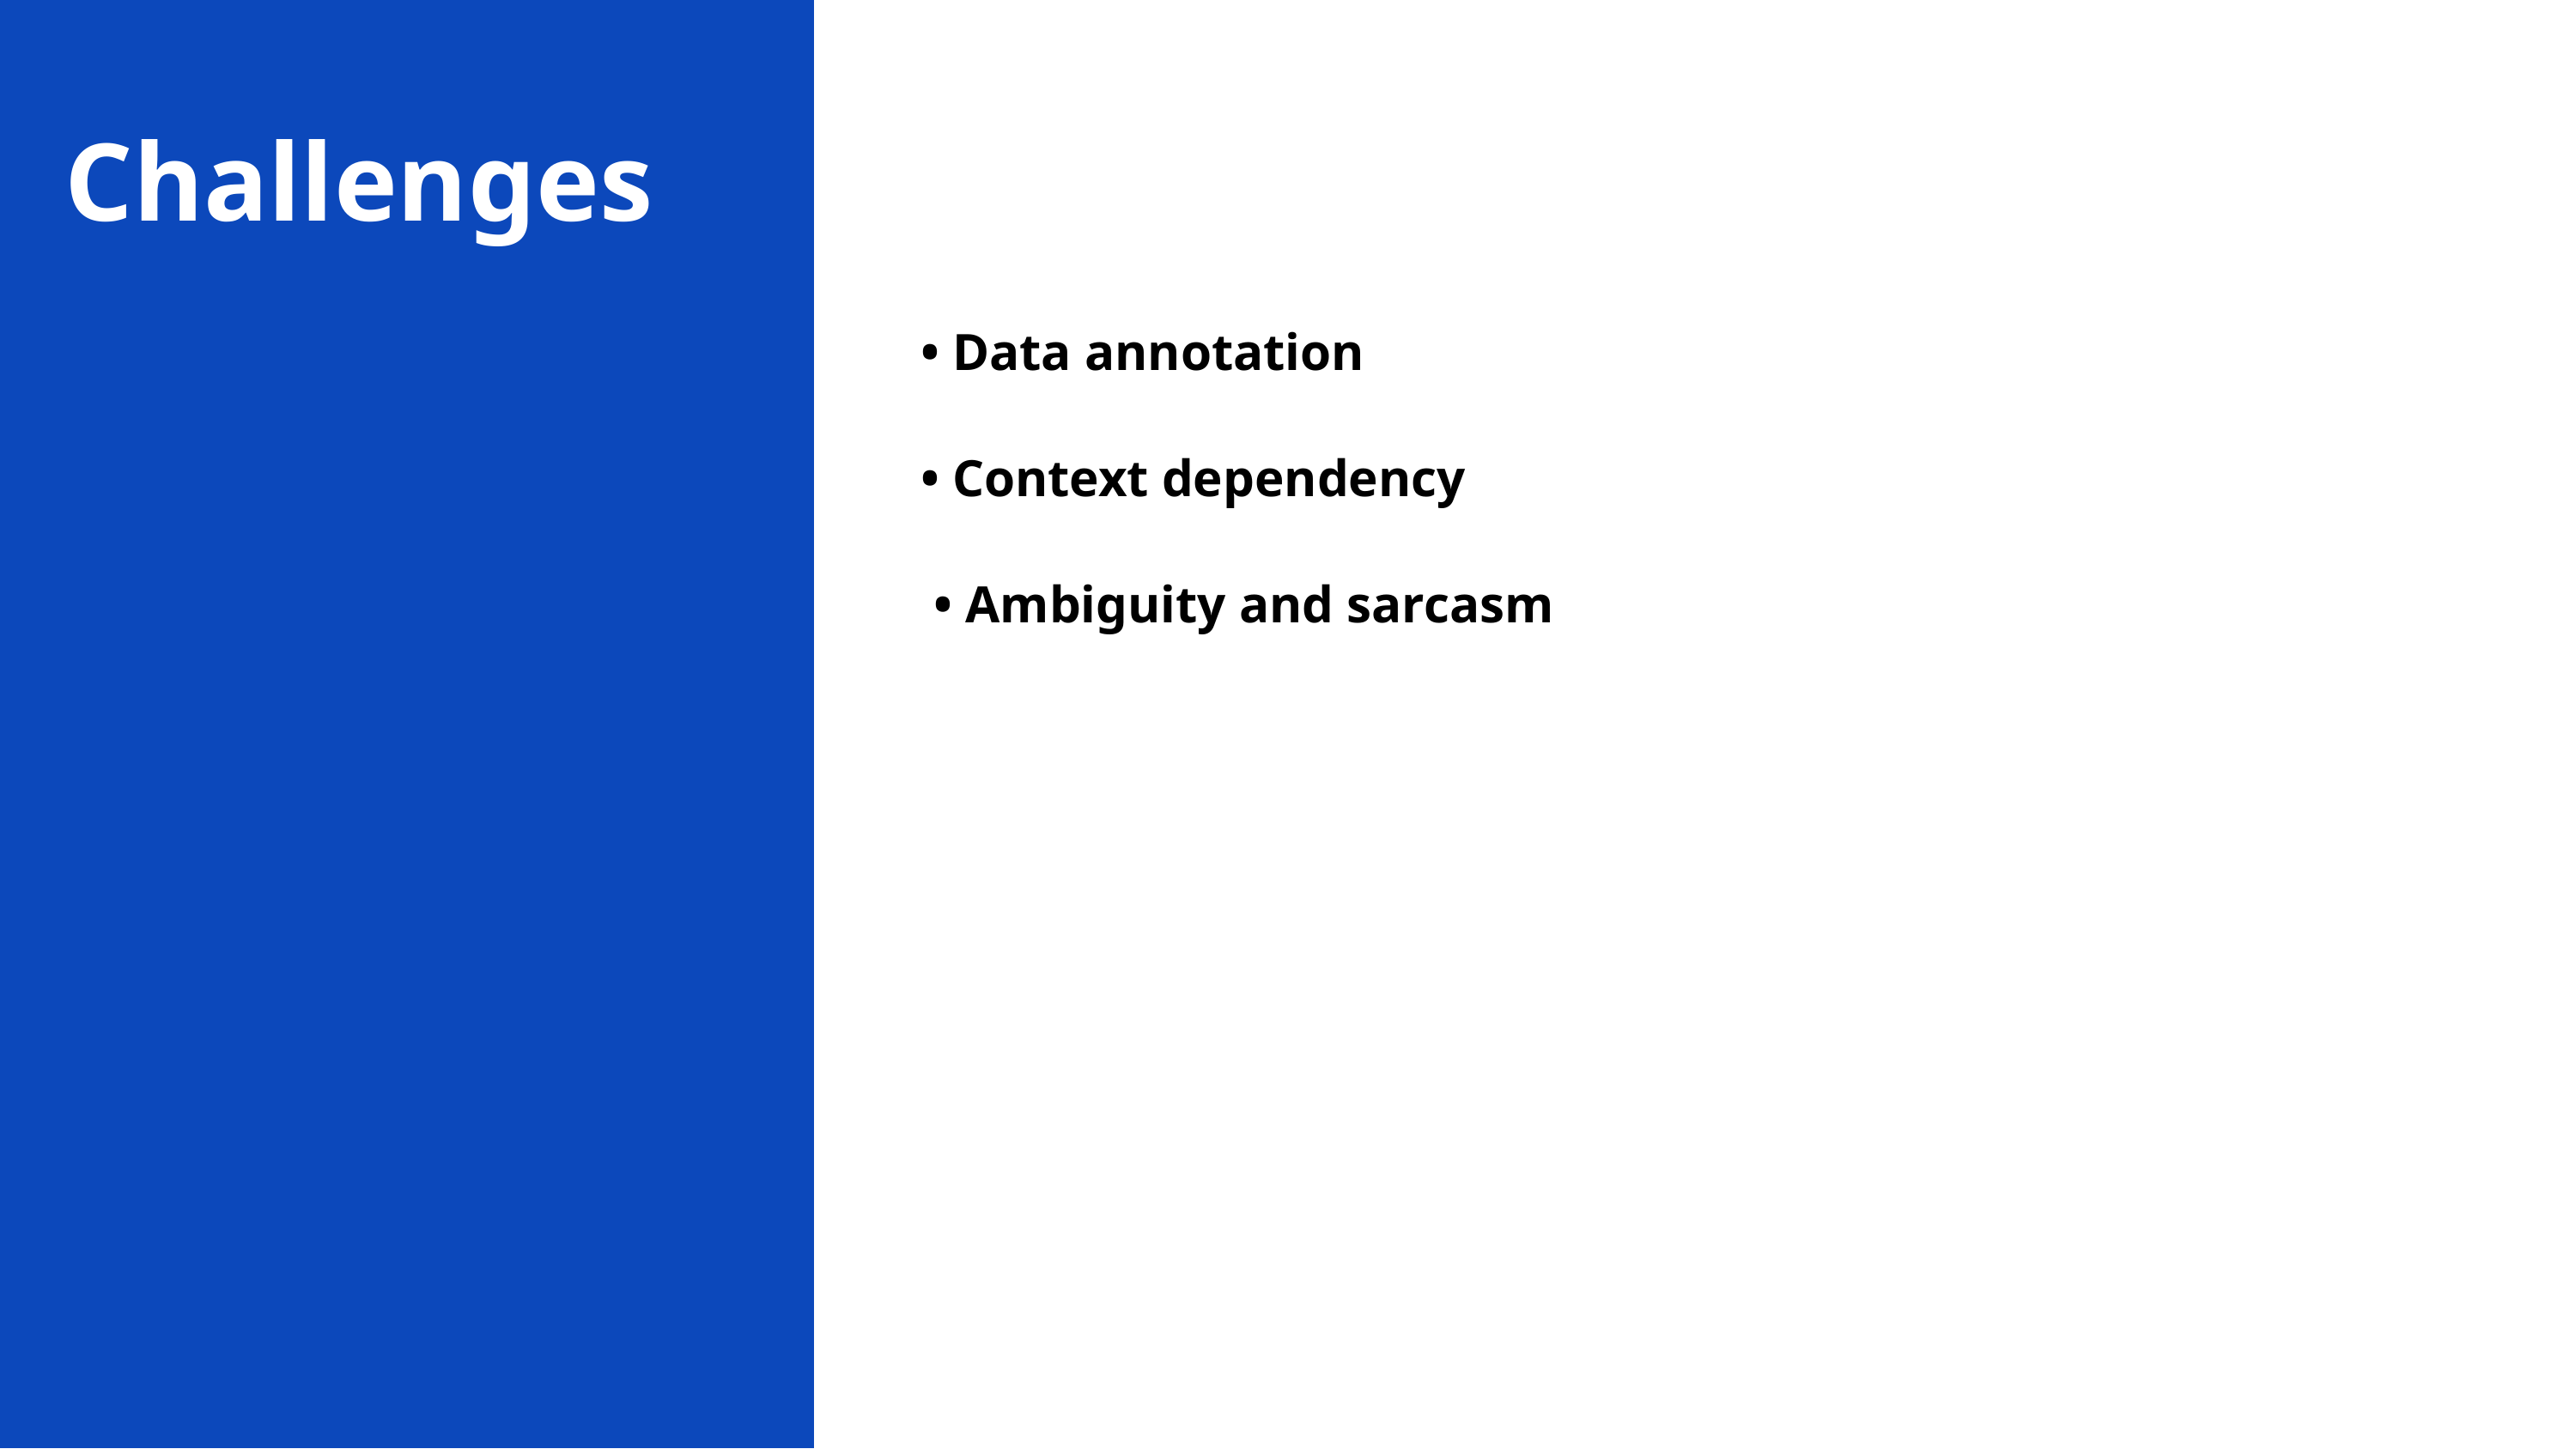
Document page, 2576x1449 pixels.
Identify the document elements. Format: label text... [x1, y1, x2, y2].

list • Data annotation • Context dependency • Ambiguity and sarcasm [896, 253, 2456, 1187]
title Challenges [52, 100, 759, 294]
